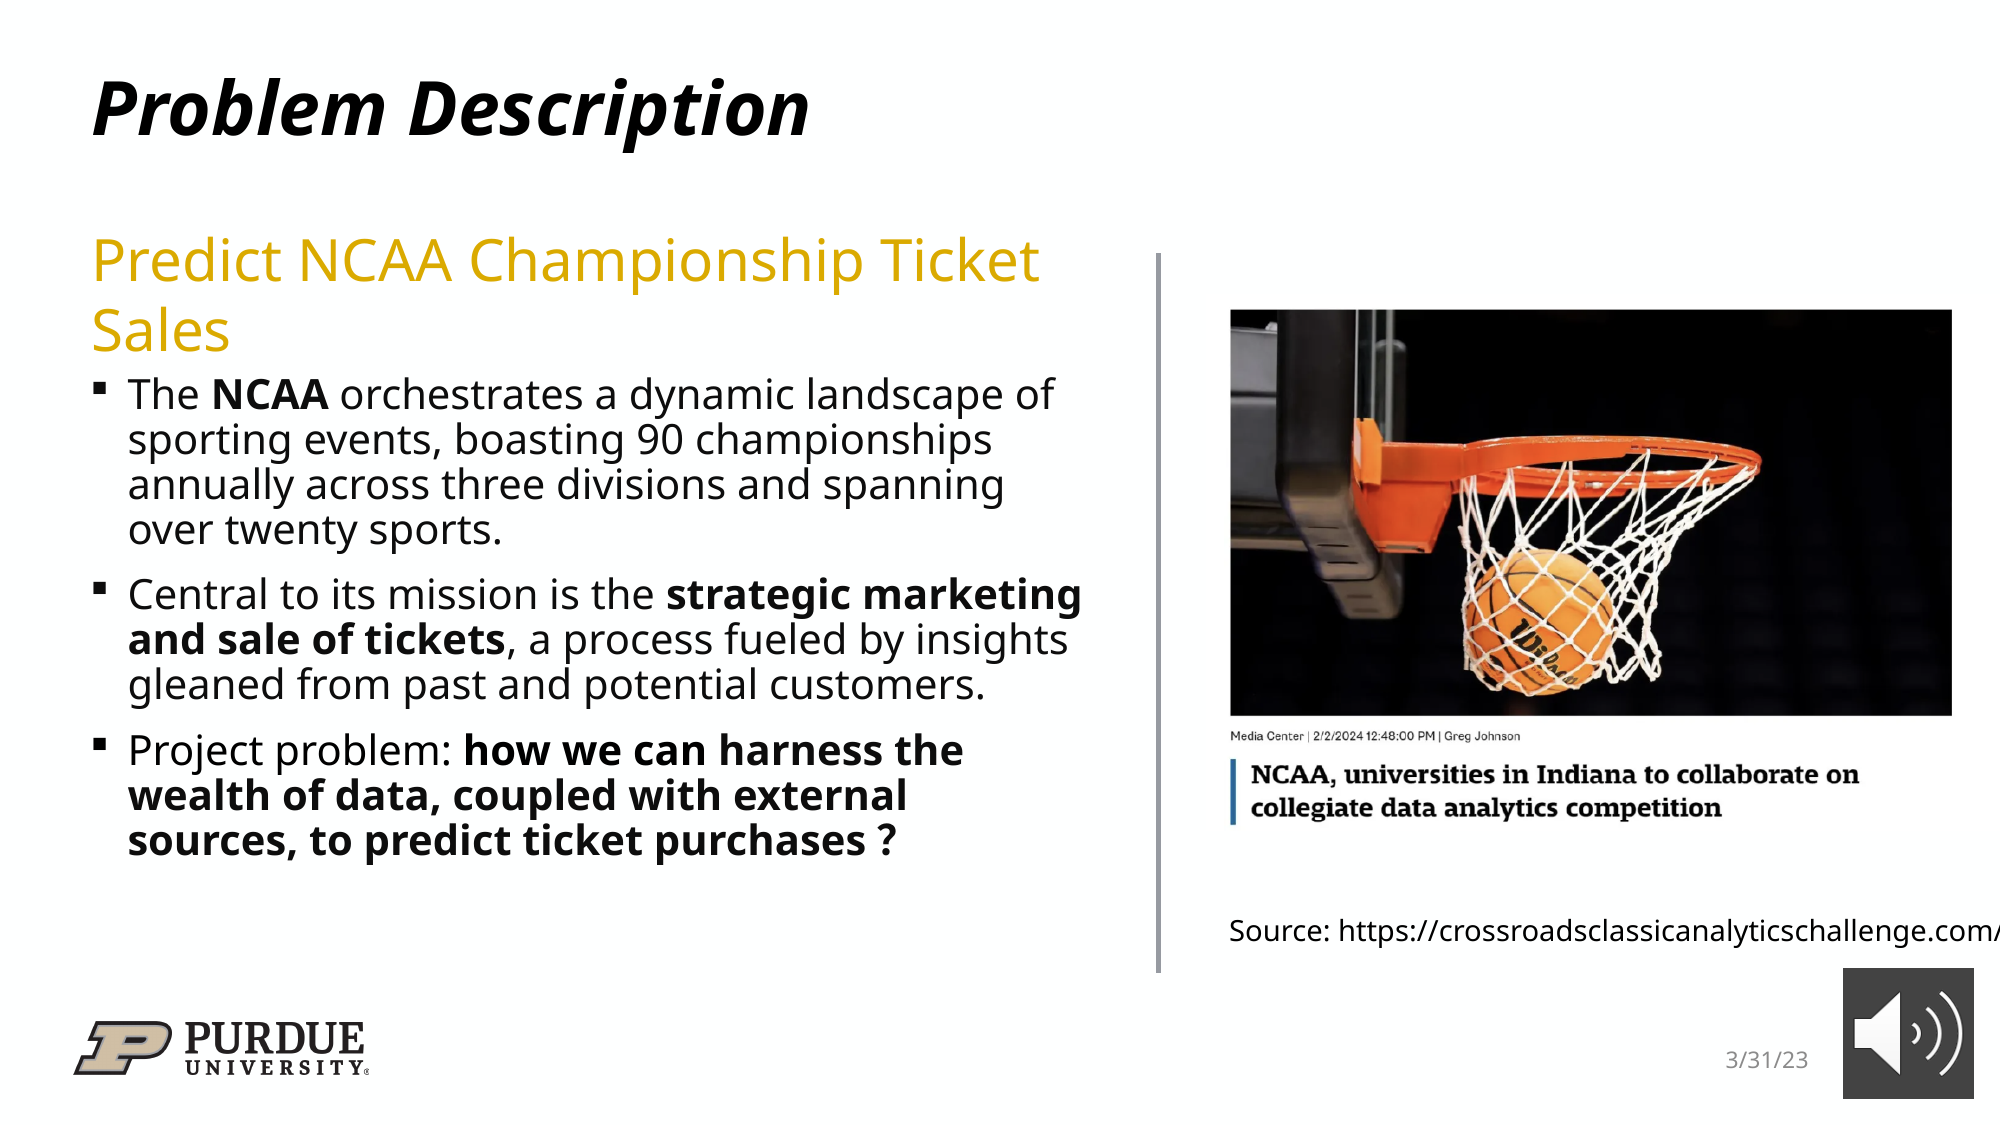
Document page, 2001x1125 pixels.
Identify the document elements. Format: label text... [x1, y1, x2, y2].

picture [1841, 966, 1975, 1100]
list The NCAA orchestrates a dynamic landscape of sporting events, boasting 90 championships annually across three divisions and spanning over twenty sports. Central to its mission is the strategic marketing and sale of tickets, a process fueled by insights gleaned from past and potential customers. Project problem: how we can harness the wealth of data, coupled with external sources, to predict ticket purchases？ [75, 365, 1103, 1086]
picture [1205, 294, 2000, 831]
text_box Predict NCAA Championship Ticket Sales [76, 215, 1077, 370]
text_box Source: https://crossroadsclassicanalyticschallenge.com/ [1214, 905, 2000, 955]
footer 3/31/23 ‹#› [1631, 1032, 1841, 1086]
title Problem Description [76, 63, 1925, 160]
